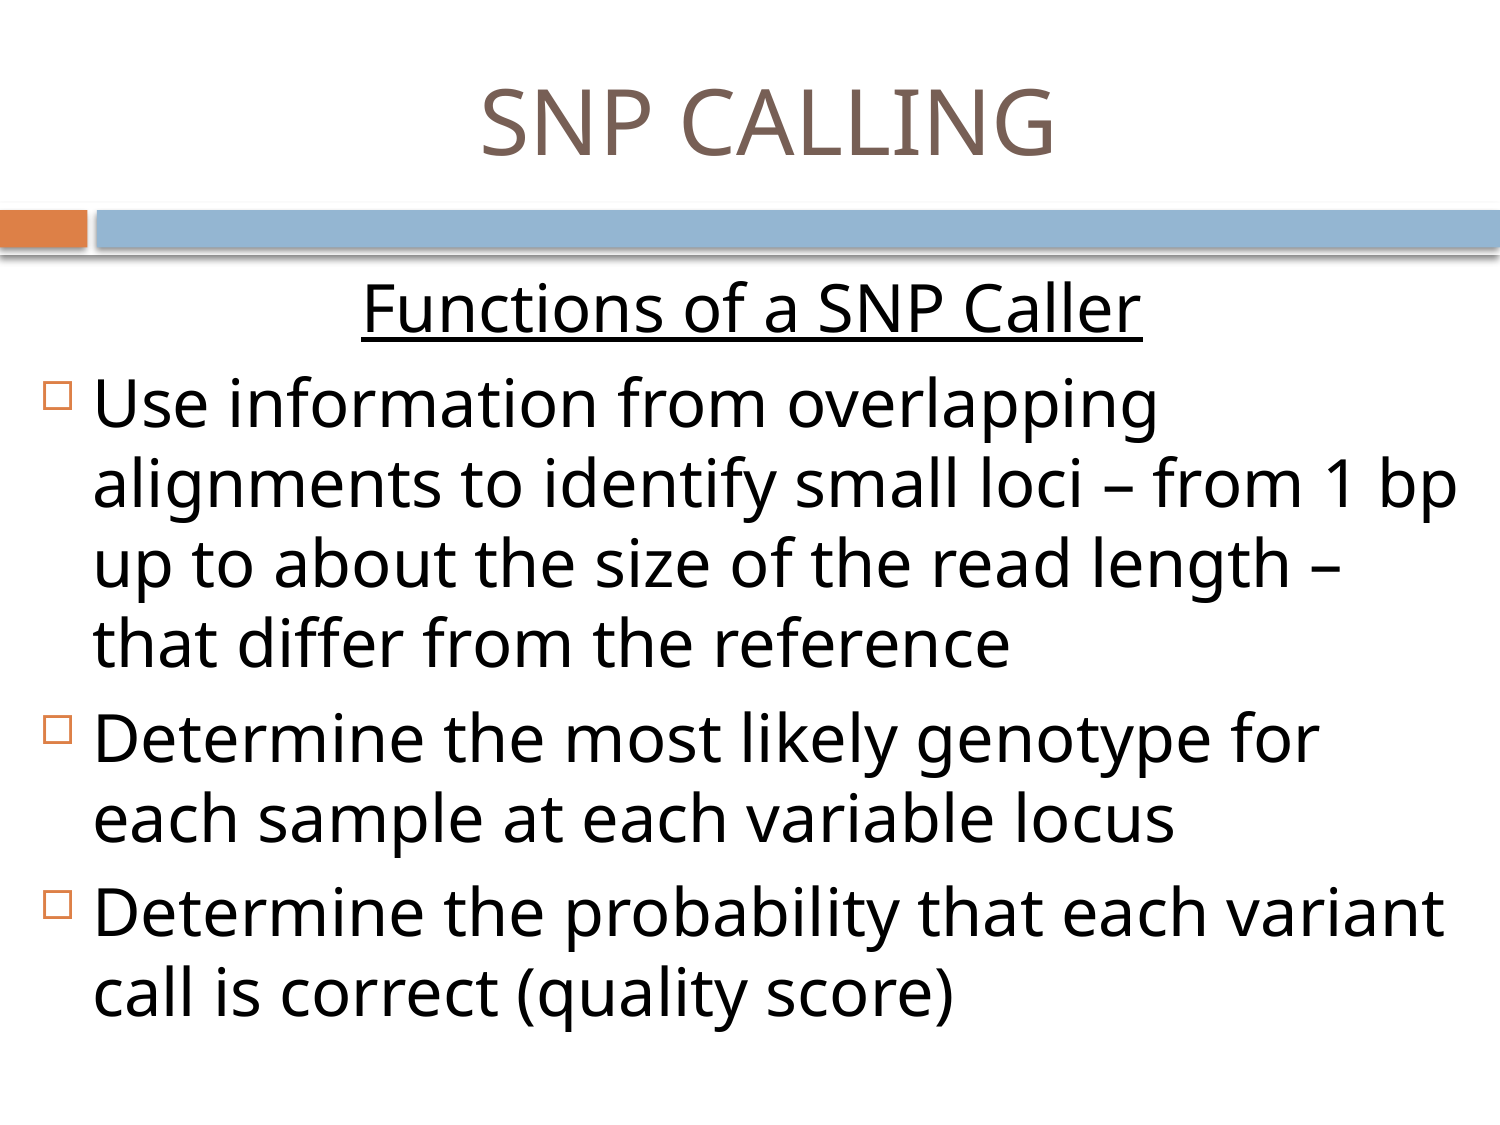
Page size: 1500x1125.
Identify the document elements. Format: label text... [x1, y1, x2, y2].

list Functions of a SNP Caller Use information from overlapping alignments to identify small loci – from 1 bp up to about the size of the read length – that differ from the reference Determine the most likely genotype for each sample at each variable locus Determine the probability that each variant call is correct (quality score) [24, 258, 1480, 1105]
title SNP CALLING [100, 37, 1438, 200]
